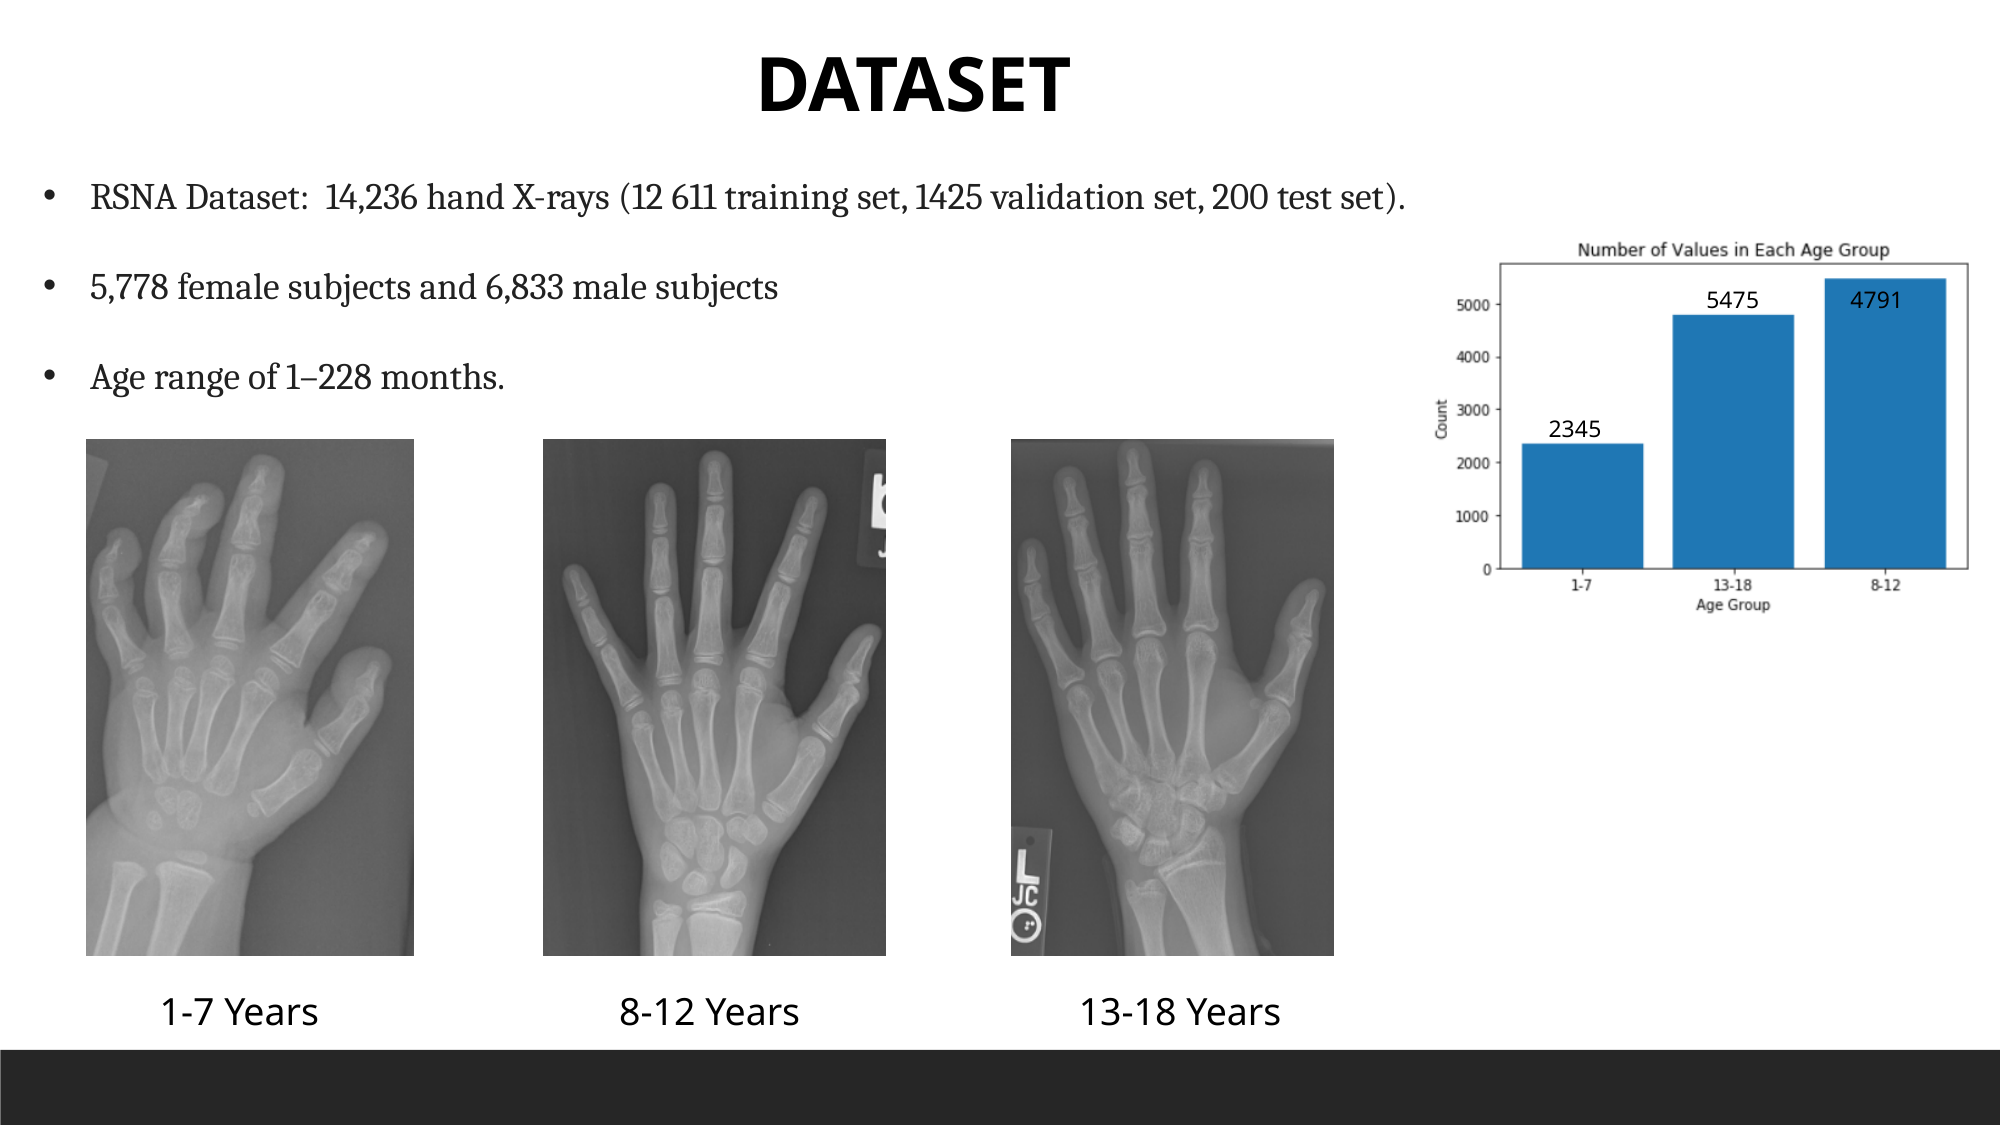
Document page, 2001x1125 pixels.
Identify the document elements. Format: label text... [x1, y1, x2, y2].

picture [1428, 229, 1981, 618]
picture [1010, 439, 1335, 957]
text_box 8-12 Years [604, 980, 848, 1040]
text_box DATASET [413, 29, 1414, 84]
picture [85, 439, 415, 957]
text_box 1-7 Years [144, 980, 389, 1040]
text_box RSNA Dataset: 14,236 hand X-rays (12 611 training set, 1425 validation set, 200 test set). 5,778 female subjects and 6,833 male subjects Age range of 1–228 months. [28, 84, 1641, 404]
picture [542, 439, 886, 957]
text_box 13-18 Years [1063, 980, 1308, 1040]
